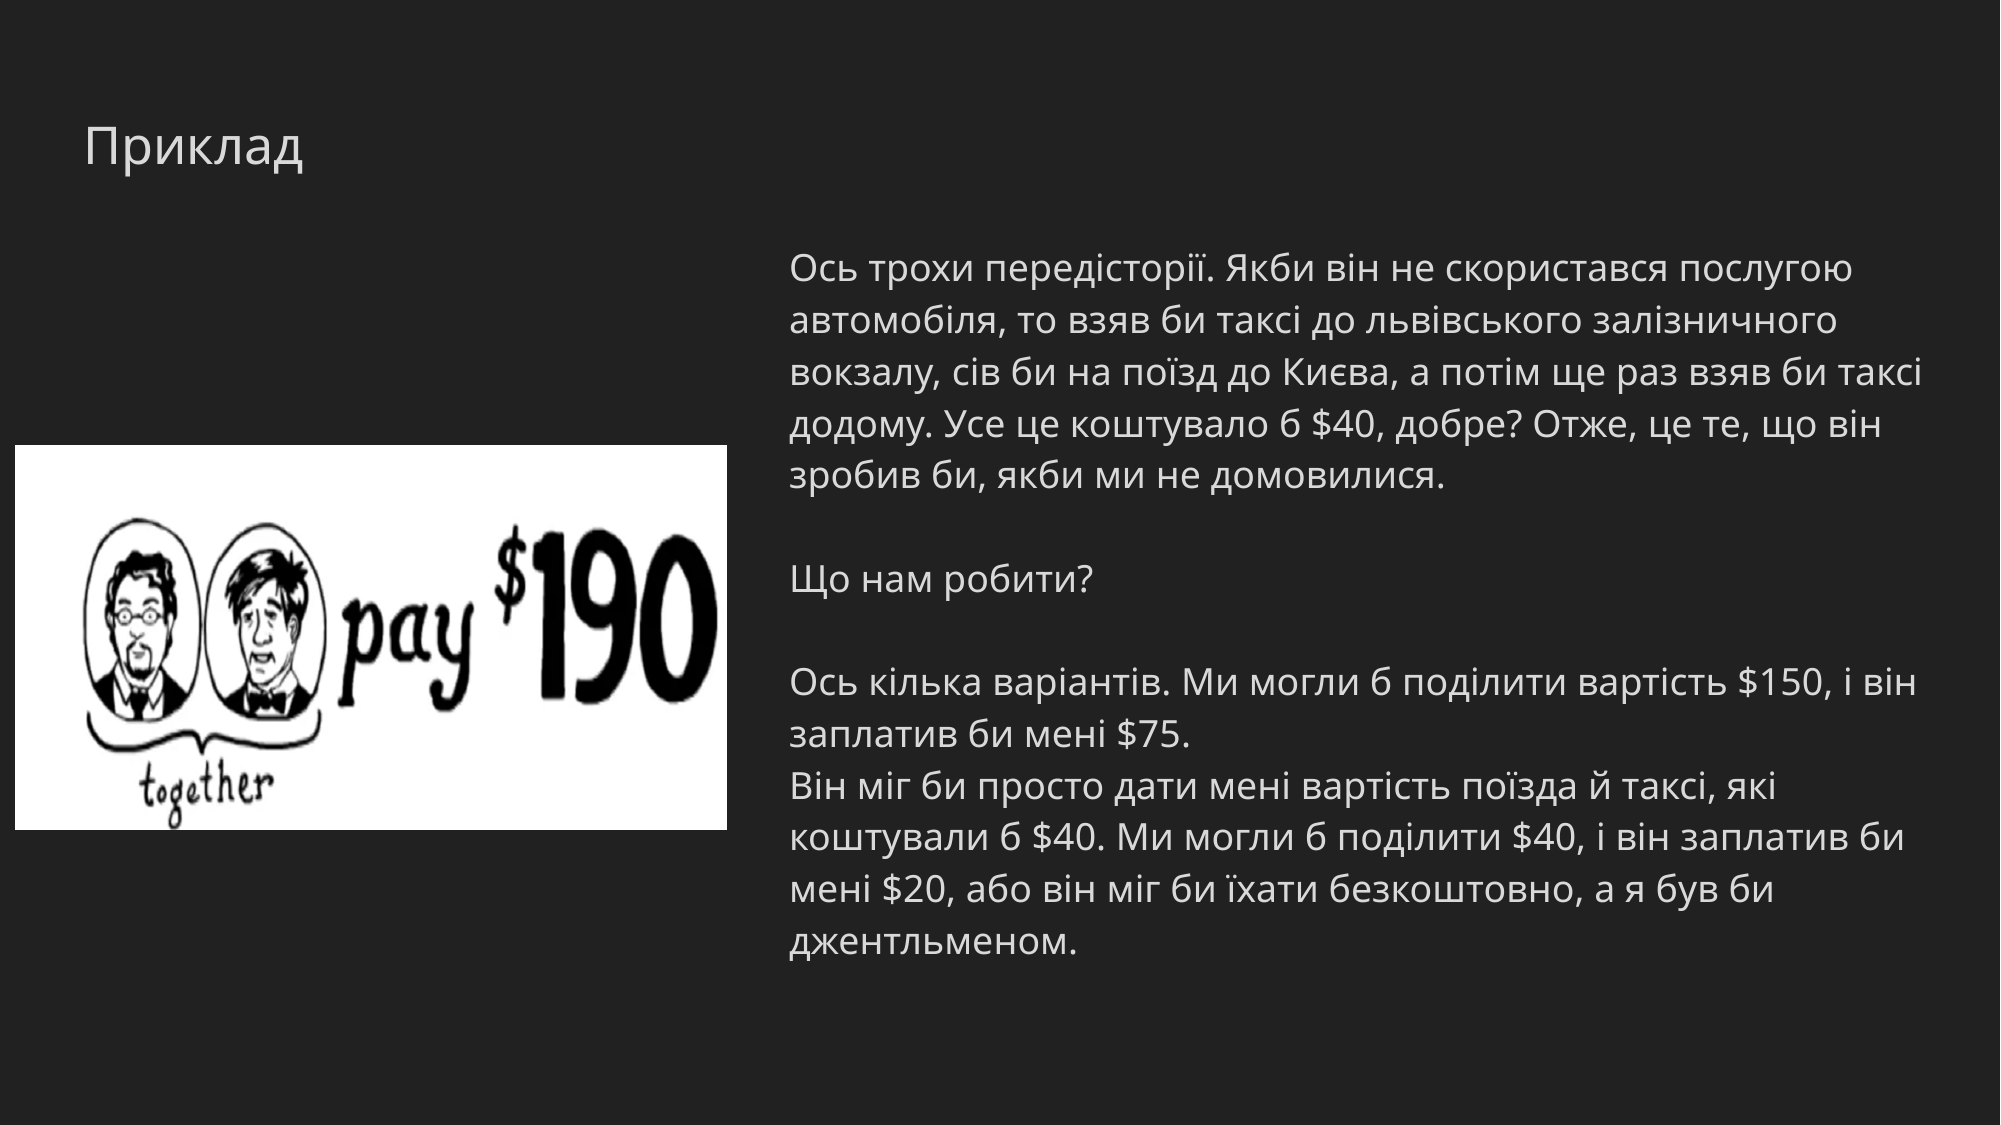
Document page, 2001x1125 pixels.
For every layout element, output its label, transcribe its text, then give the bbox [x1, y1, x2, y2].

list Ось трохи передісторії. Якби він не скористався послугою автомобіля, то взяв би таксі до львівського залізничного вокзалу, сів би на поїзд до Києва, а потім ще раз взяв би таксі додому. Усе це коштувало б $40, добре? Отже, це те, що він зробив би, якби ми не домовилися. Що нам робити? Ось кілька варіантів. Ми могли б поділити вартість $150, і він заплатив би мені $75. Він міг би просто дати мені вартість поїзда й таксі, які коштували б $40. Ми могли б поділити $40, і він заплатив би мені $20, або він міг би їхати безкоштовно, а я був би джентльменом. [774, 222, 1961, 1054]
title Приклад [68, 97, 1932, 223]
picture [14, 445, 727, 830]
